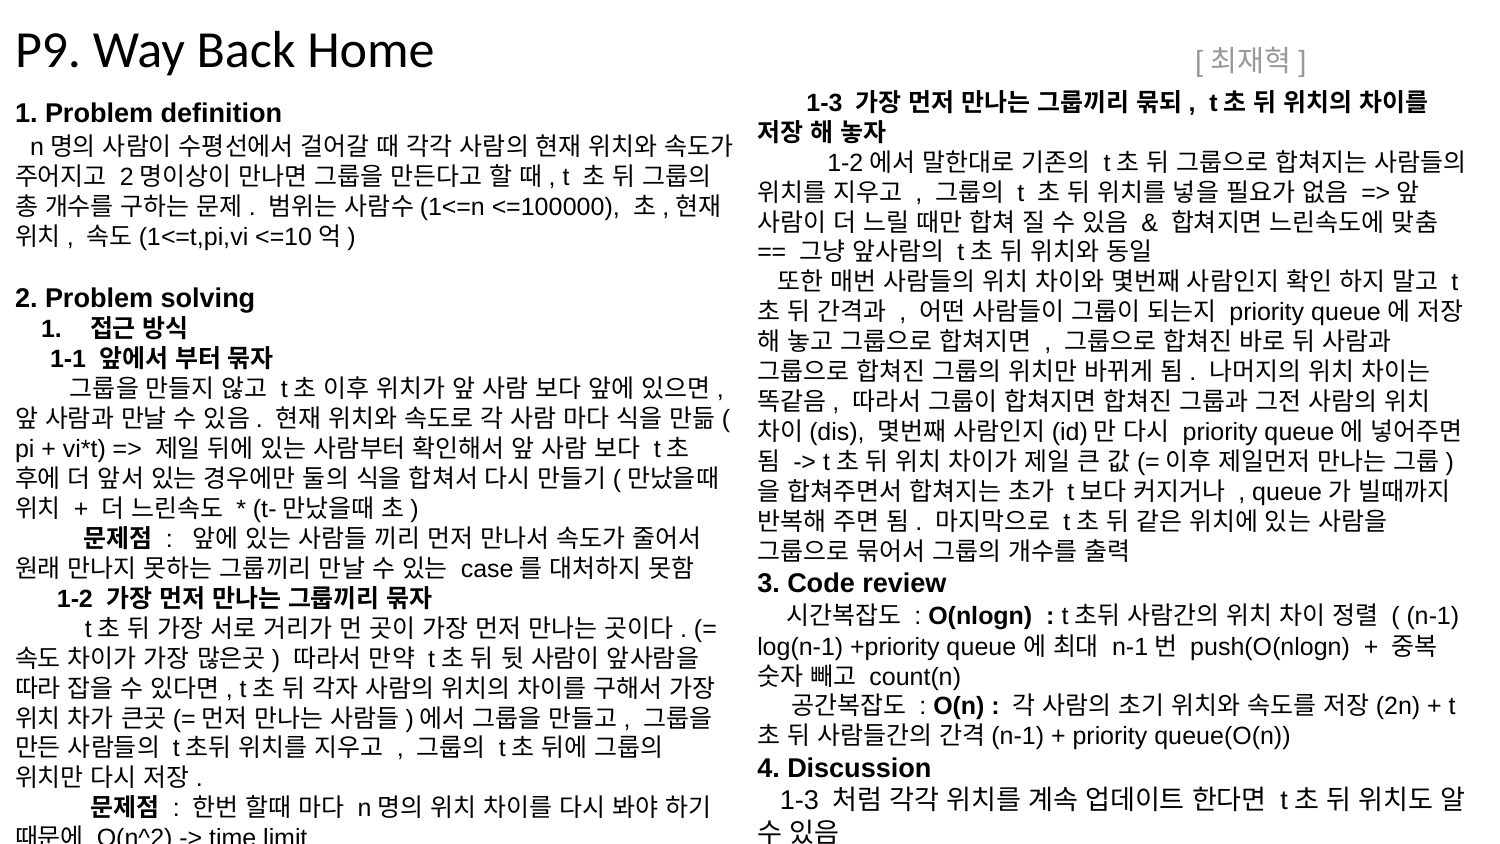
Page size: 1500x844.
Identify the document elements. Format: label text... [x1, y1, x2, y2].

text_box 1-3 가장 먼저 만나는 그룹끼리 묶되, t초 뒤 위치의 차이를 저장 해 놓자 1-2에서 말한대로 기존의 t초 뒤 그룹으로 합쳐지는 사람들의 위치를 지우고 , 그룹의 t 초 뒤 위치를 넣을 필요가 없음 =>앞 사람이 더 느릴 때만 합쳐 질 수 있음 & 합쳐지면 느린속도에 맞춤 == 그냥 앞사람의 t초 뒤 위치와 동일 또한 매번 사람들의 위치 차이와 몇번째 사람인지 확인 하지 말고 t초 뒤 간격과 , 어떤 사람들이 그룹이 되는지 priority queue에 저장 해 놓고 그룹으로 합쳐지면 , 그룹으로 합쳐진 바로 뒤 사람과 그룹으로 합쳐진 그룹의 위치만 바뀌게 됨. 나머지의 위치 차이는 똑같음, 따라서 그룹이 합쳐지면 합쳐진 그룹과 그전 사람의 위치 차이(dis), 몇번째 사람인지(id)만 다시 priority queue에 넣어주면 됨 -> t초 뒤 위치 차이가 제일 큰 값(=이후 제일먼저 만나는 그룹)을 합쳐주면서 합쳐지는 초가 t보다 커지거나 , queue가 빌때까지 반복해 주면 됨. 마지막으로 t초 뒤 같은 위치에 있는 사람을 그룹으로 묶어서 그룹의 개수를 출력 3. Code review 시간복잡도 : O(nlogn) : t초뒤 사람간의 위치 차이 정렬 ( (n-1) log(n-1) +priority queue에 최대 n-1번 push(O(nlogn) + 중복 숫자 빼고 count(n) 공간복잡도 : O(n) : 각 사람의 초기 위치와 속도를 저장(2n) + t초 뒤 사람들간의 간격(n-1) + priority queue(O(n)) 4. Discussion 1-3 처럼 각각 위치를 계속 업데이트 한다면 t초 뒤 위치도 알 수 있음 [742, 71, 1493, 835]
text_box [최재혁] [1052, 27, 1449, 71]
text_box P9. Way Back Home [0, 0, 1246, 80]
text_box 1. Problem definition n명의 사람이 수평선에서 걸어갈 때 각각 사람의 현재 위치와 속도가 주어지고 2명이상이 만나면 그룹을 만든다고 할 때, t 초 뒤 그룹의 총 개수를 구하는 문제. 범위는 사람수(1<=n <=100000), 초,현재 위치, 속도(1<=t,pi,vi <=10억) 2. Problem solving 접근 방식 1-1 앞에서 부터 묶자 그룹을 만들지 않고 t초 이후 위치가 앞 사람 보다 앞에 있으면, 앞 사람과 만날 수 있음. 현재 위치와 속도로 각 사람 마다 식을 만듦( pi + vi*t) => 제일 뒤에 있는 사람부터 확인해서 앞 사람 보다 t초 후에 더 앞서 있는 경우에만 둘의 식을 합쳐서 다시 만들기(만났을때 위치 + 더 느린속도 * (t-만났을때 초) 문제점 : 앞에 있는 사람들 끼리 먼저 만나서 속도가 줄어서 원래 만나지 못하는 그룹끼리 만날 수 있는 case를 대처하지 못함 1-2 가장 먼저 만나는 그룹끼리 묶자 t초 뒤 가장 서로 거리가 먼 곳이 가장 먼저 만나는 곳이다. (=속도 차이가 가장 많은곳) 따라서 만약 t초 뒤 뒷 사람이 앞사람을 따라 잡을 수 있다면, t초 뒤 각자 사람의 위치의 차이를 구해서 가장 위치 차가 큰곳(=먼저 만나는 사람들)에서 그룹을 만들고, 그룹을 만든 사람들의 t초뒤 위치를 지우고 , 그룹의 t초 뒤에 그룹의 위치만 다시 저장. 문제점 : 한번 할때 마다 n명의 위치 차이를 다시 봐야 하기 때문에 O(n^2) -> time limit [0, 80, 750, 844]
